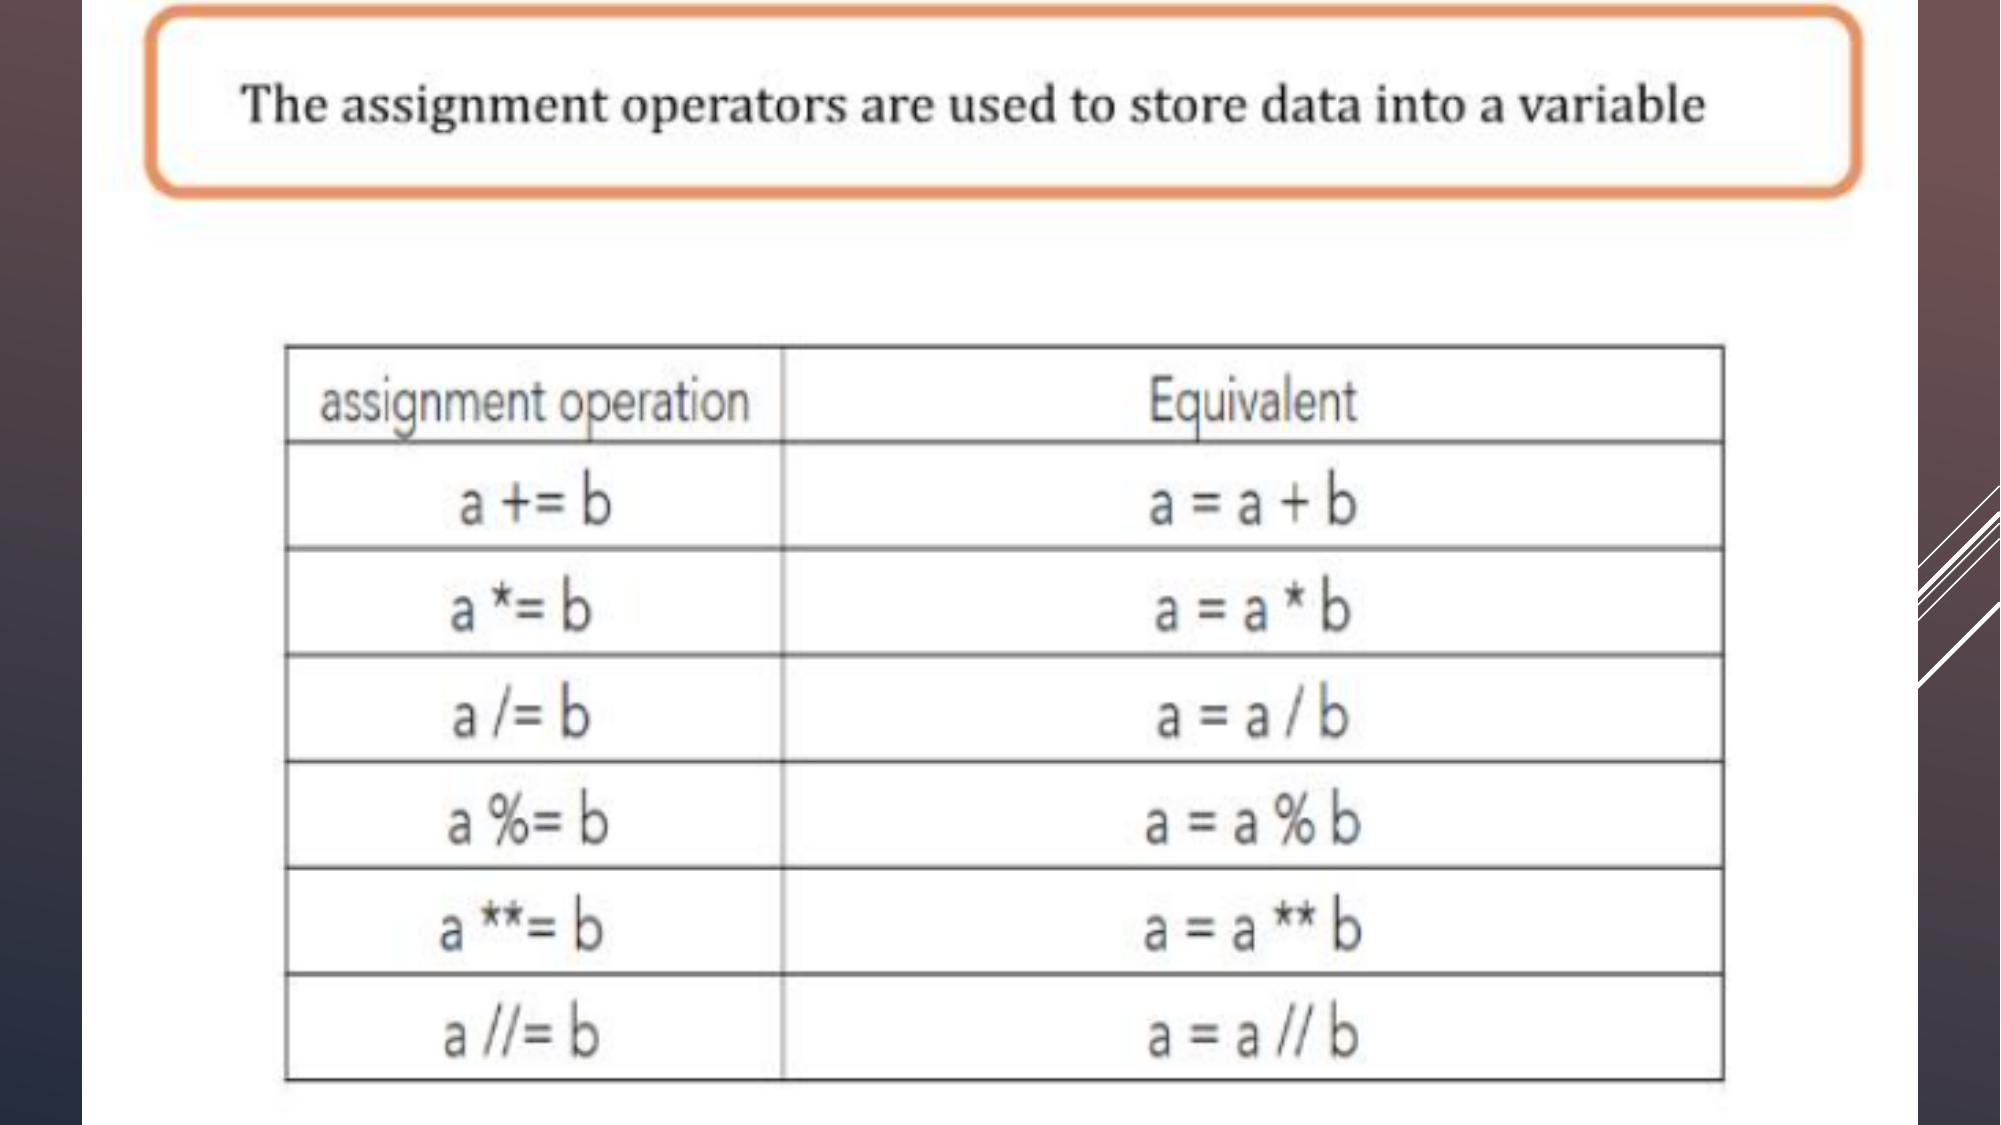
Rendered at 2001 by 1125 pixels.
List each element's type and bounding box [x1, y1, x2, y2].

list [82, 0, 1918, 1125]
